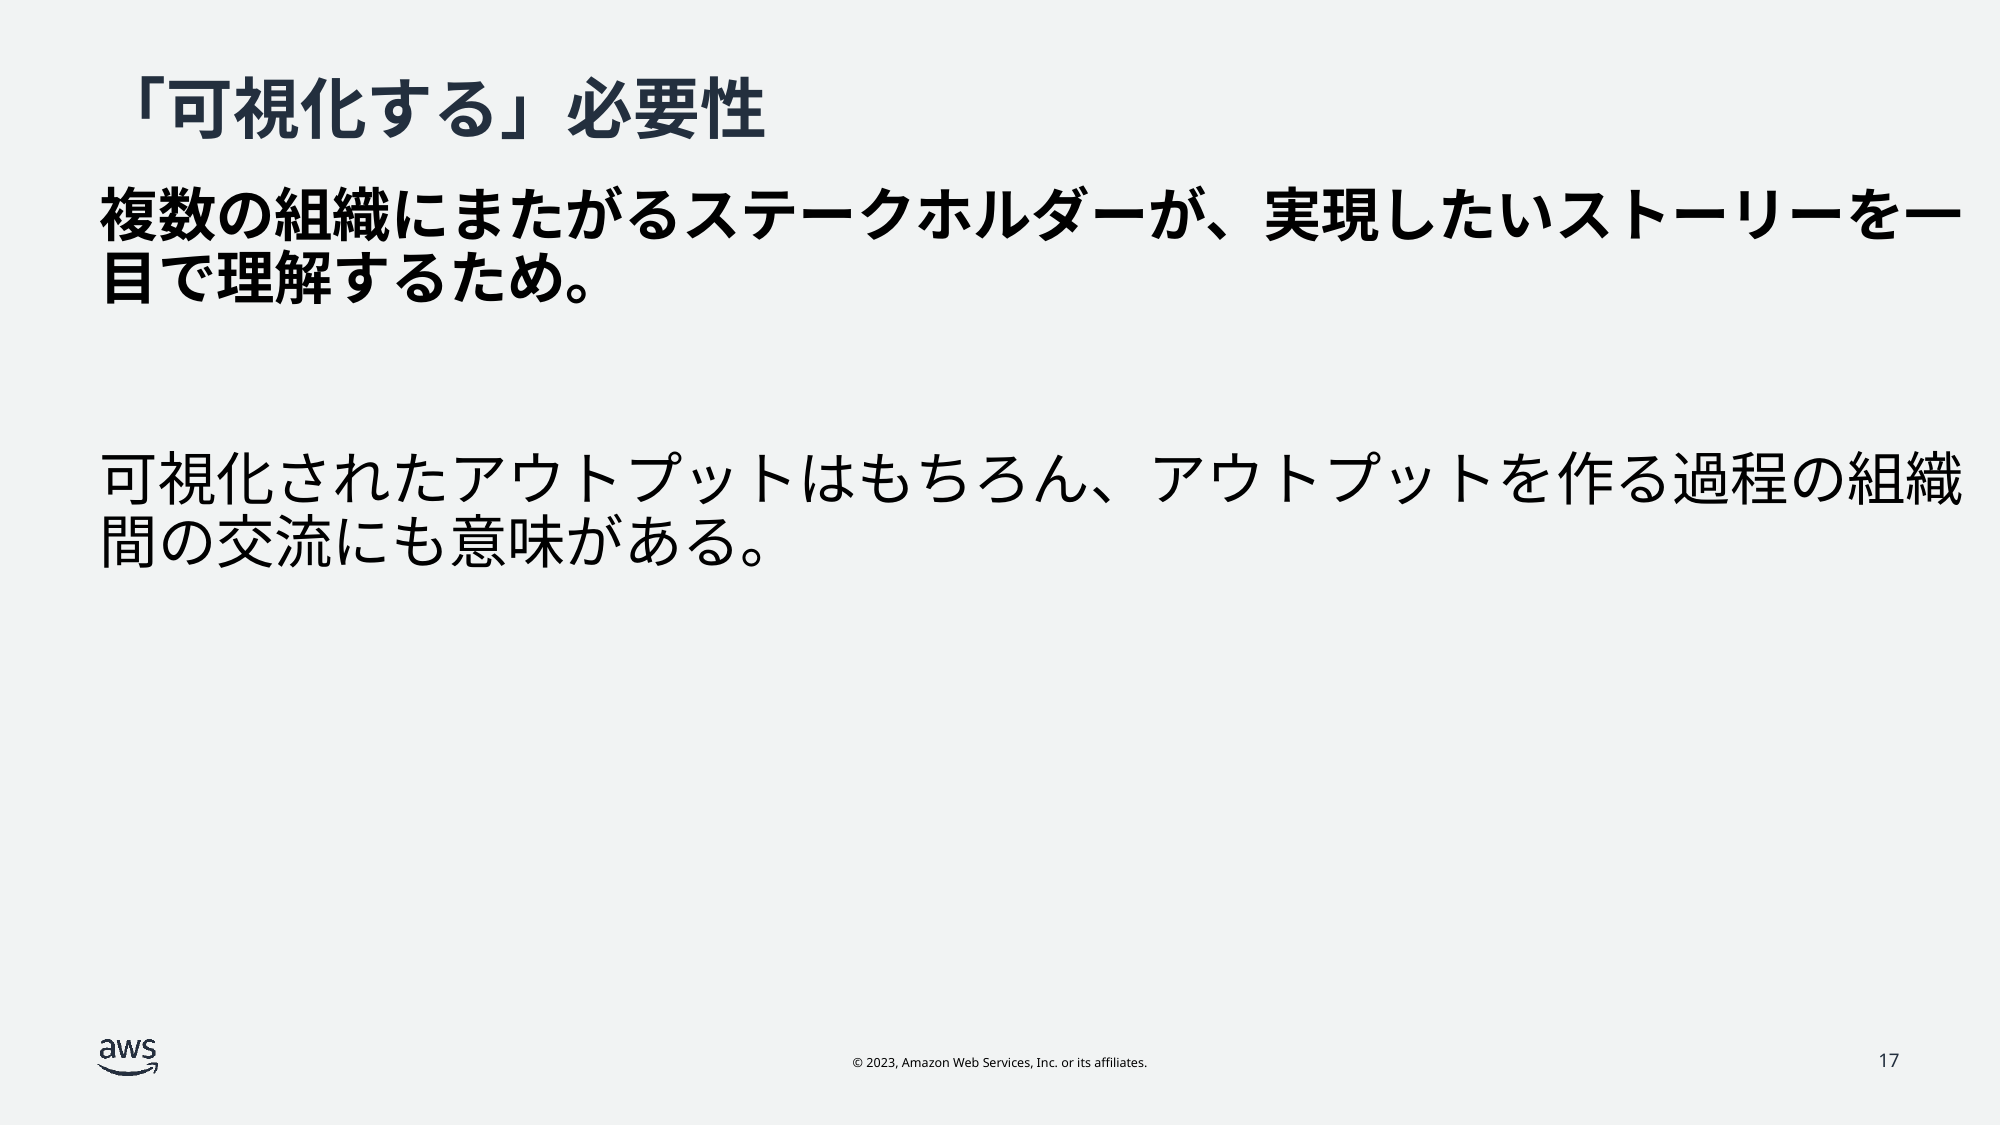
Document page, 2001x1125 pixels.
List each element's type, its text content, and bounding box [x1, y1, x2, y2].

picture [97, 1039, 158, 1076]
slide_number 17 [1464, 1031, 1915, 1092]
title 「可視化する」必要性 [99, 68, 1898, 159]
list 複数の組織にまたがるステークホルダーが、実現したいストーリーを一目で理解するため。 可視化されたアウトプットはもちろん、アウトプットを作る過程の組織間の交流にも意味がある。 [99, 178, 1966, 590]
